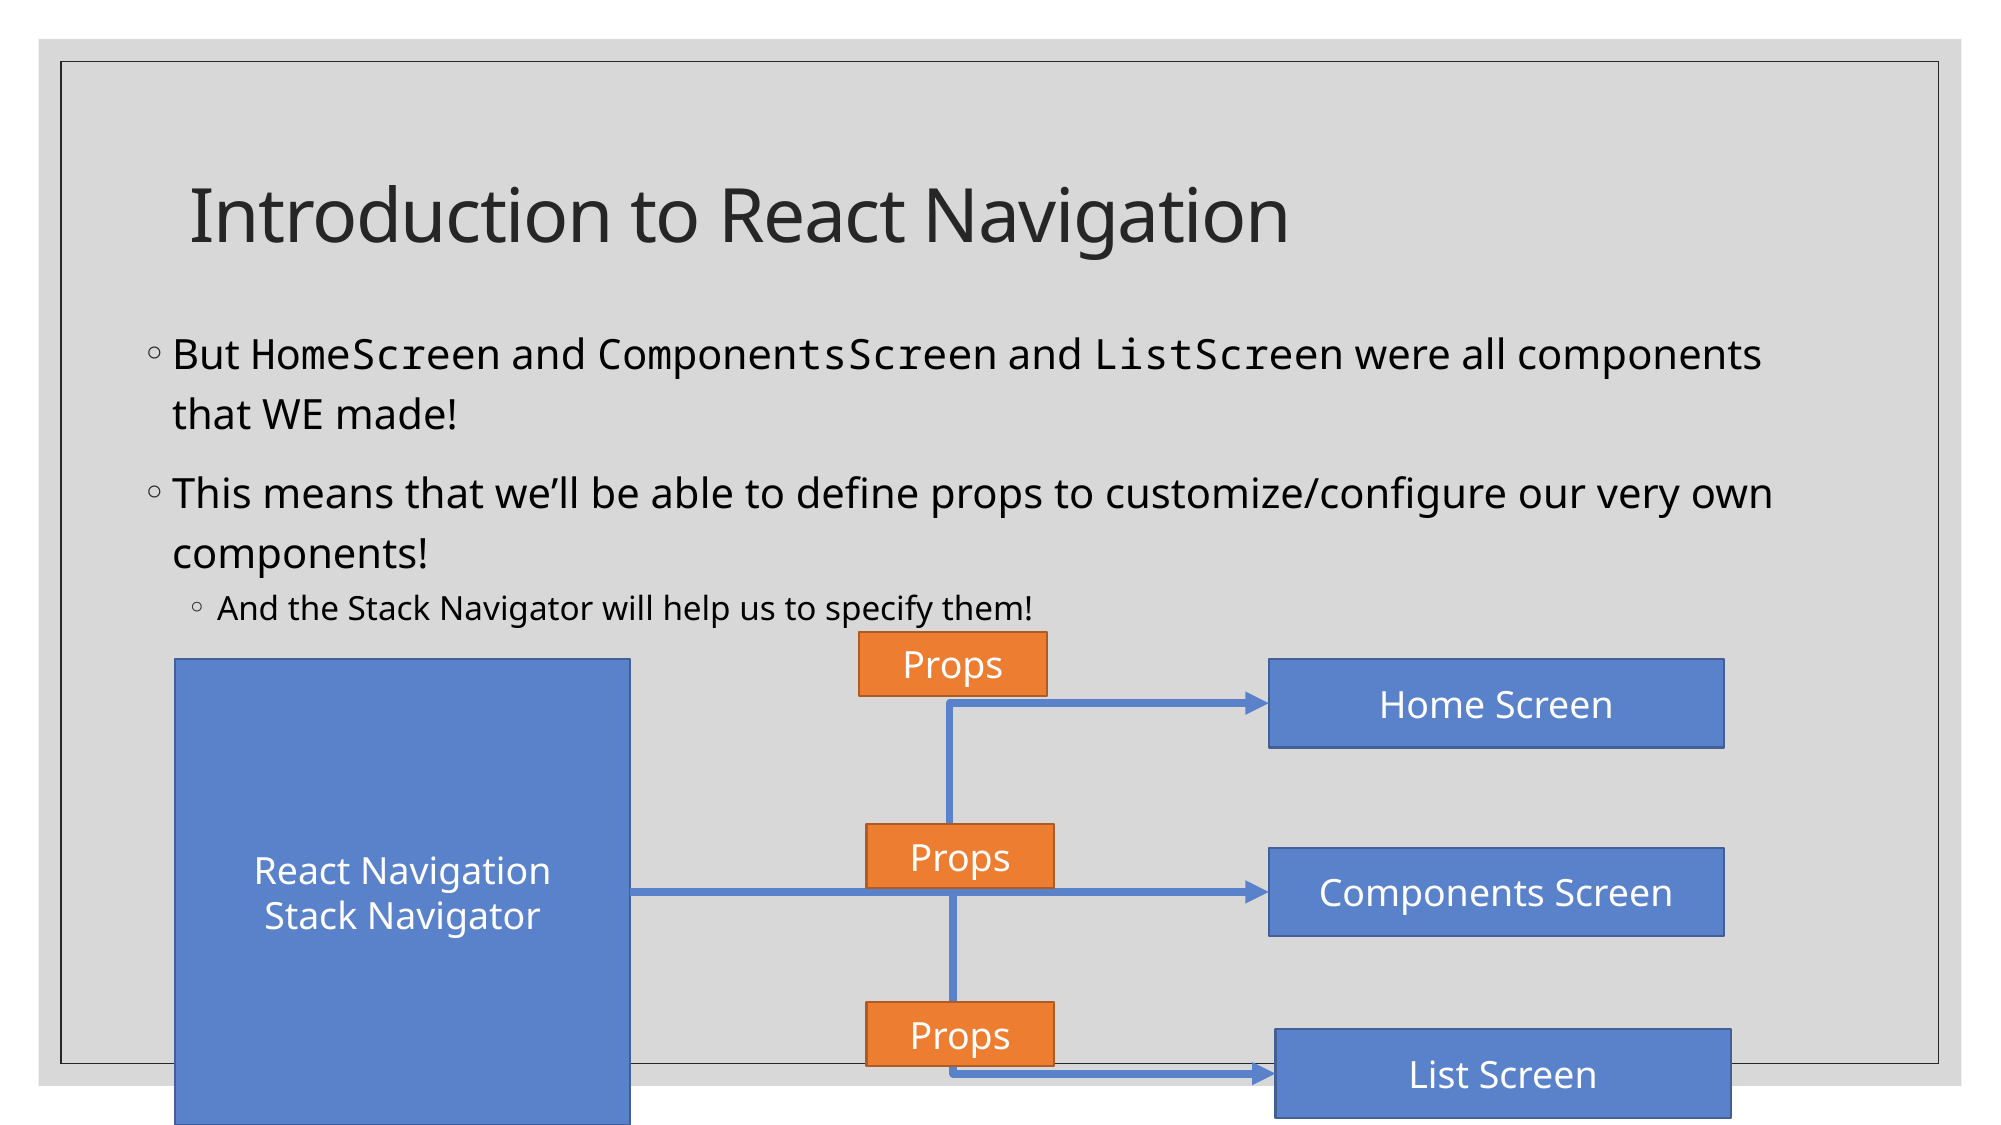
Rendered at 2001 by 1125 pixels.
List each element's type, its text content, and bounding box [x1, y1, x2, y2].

title Introduction to React Navigation [174, 105, 1825, 310]
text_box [174, 631, 1731, 1125]
list But HomeScreen and ComponentsScreen and ListScreen were all components that WE made! This means that we’ll be able to define props to customize/configure our very own components! And the Stack Navigator will help us to specify them! [127, 310, 1865, 997]
